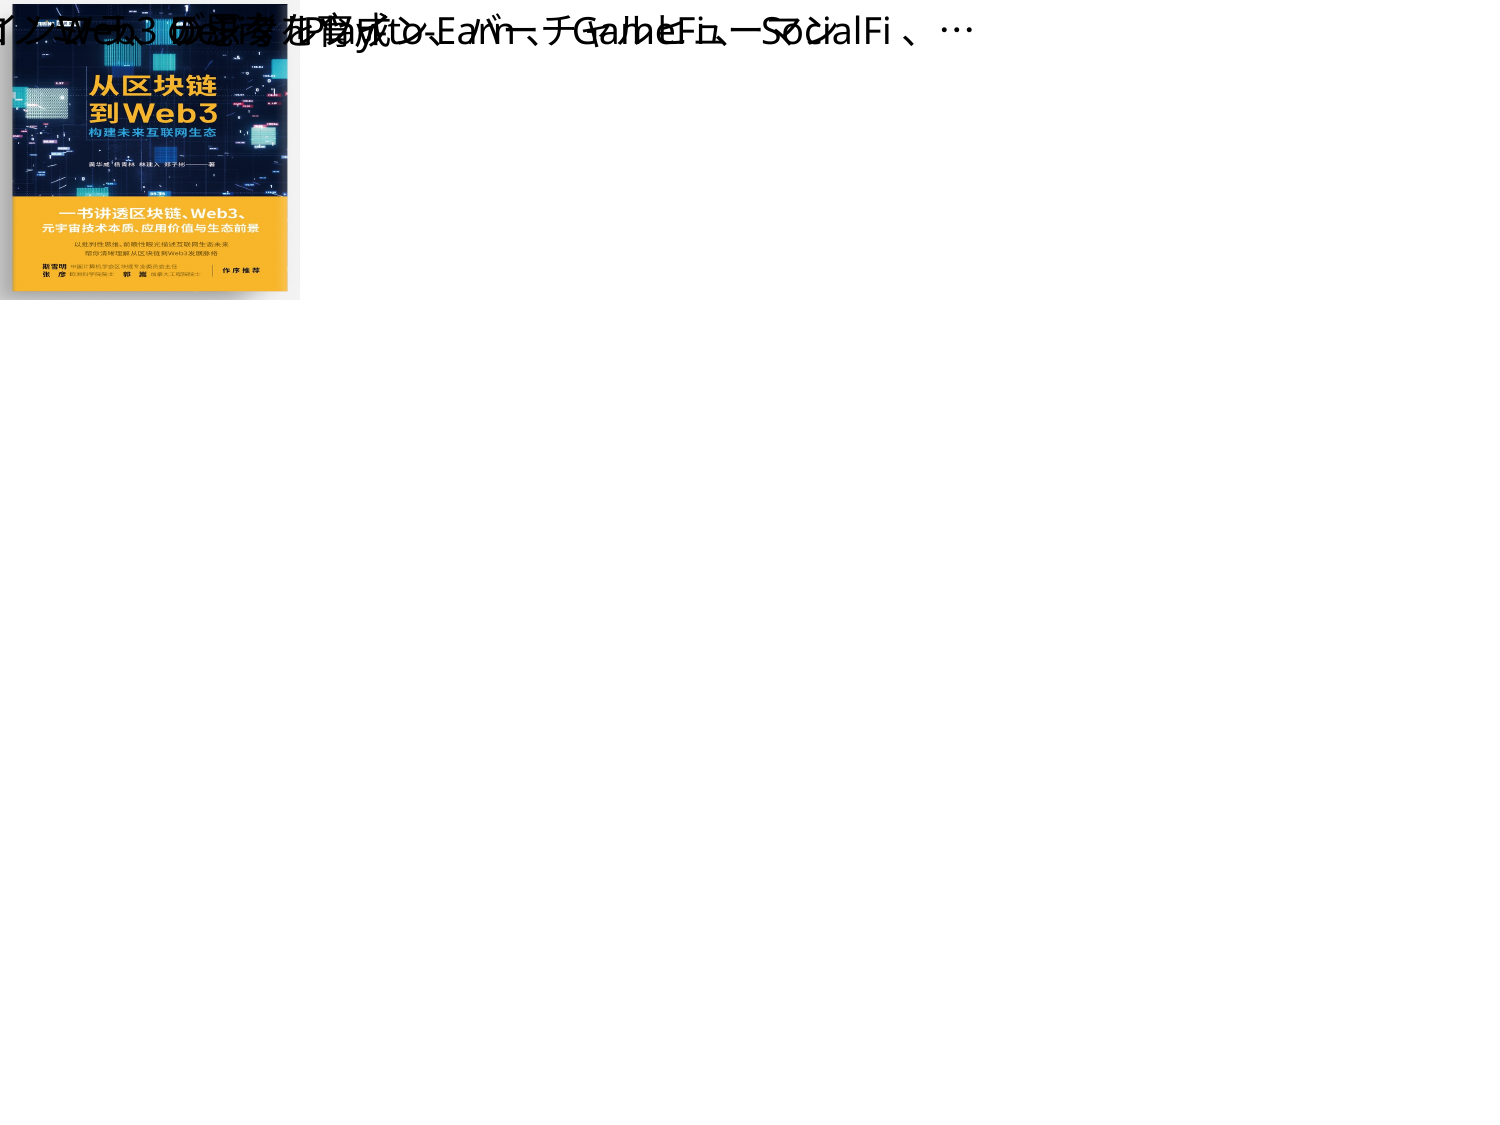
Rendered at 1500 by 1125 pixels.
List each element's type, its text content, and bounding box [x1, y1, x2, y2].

picture [0, 0, 301, 301]
text_box Web3の思考を育成 [302, 0, 407, 60]
text_box 暗号通貨、NFT、トークンエコノミー、DeFi、Play-to-Earn、GameFi、SocialFi、… [407, 0, 991, 60]
